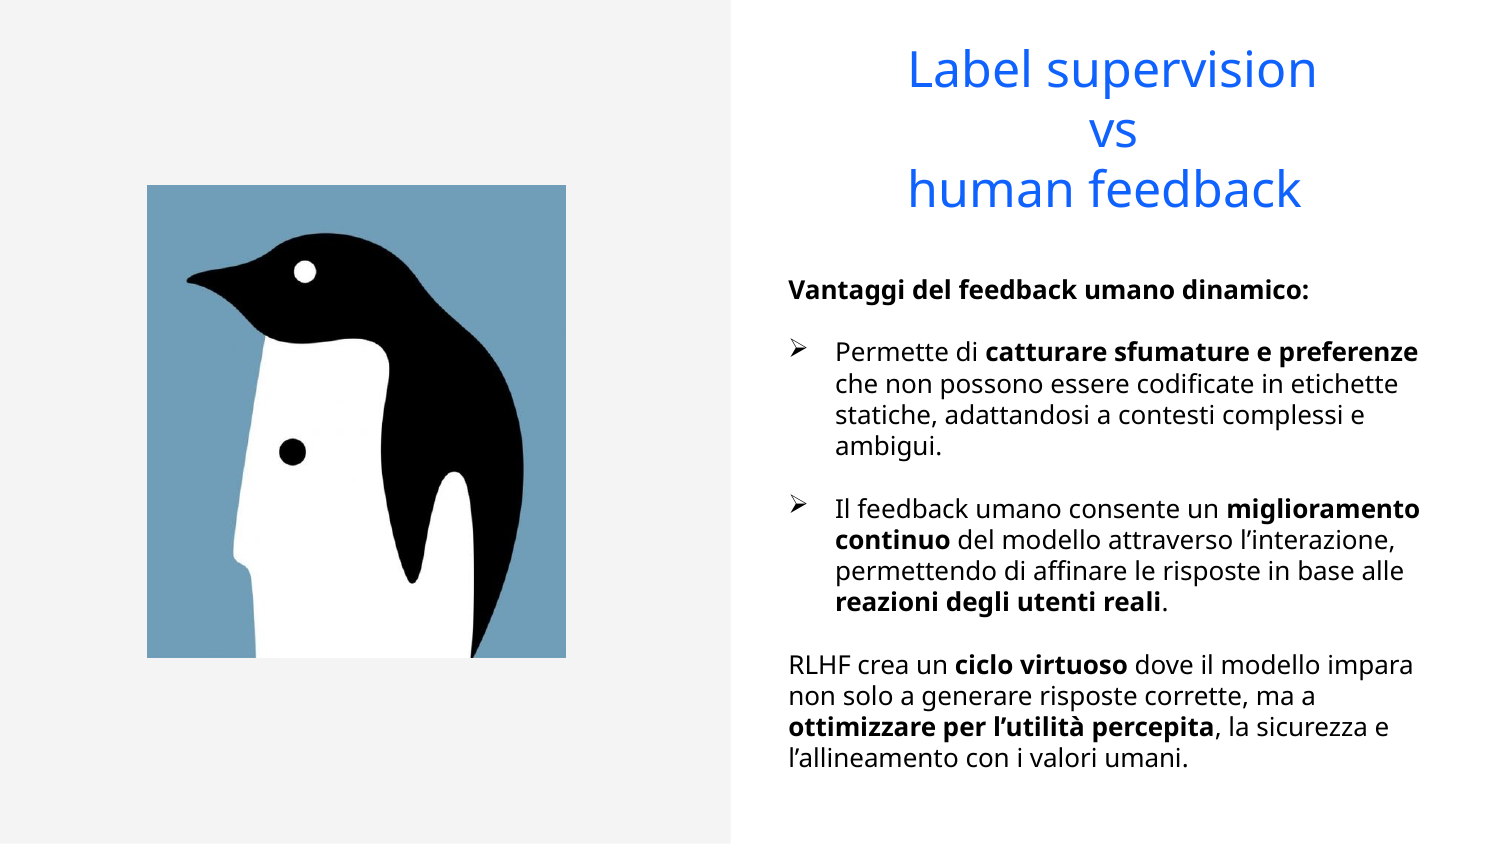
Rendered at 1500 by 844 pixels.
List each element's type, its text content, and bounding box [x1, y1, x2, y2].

picture [147, 185, 566, 658]
text_box Vantaggi del feedback umano dinamico: Permette di catturare sfumature e preferenze che non possono essere codificate in etichette statiche, adattandosi a contesti complessi e ambigui. Il feedback umano consente un miglioramento continuo del modello attraverso l’interazione, permettendo di affinare le risposte in base alle reazioni degli utenti reali. RLHF crea un ciclo virtuoso dove il modello impara non solo a generare risposte corrette, ma a ottimizzare per l’utilità percepita, la sicurezza e l’allineamento con i valori umani. [773, 265, 1464, 781]
text_box [0, 0, 731, 844]
text_box Label supervision vs human feedback [907, 36, 1386, 218]
